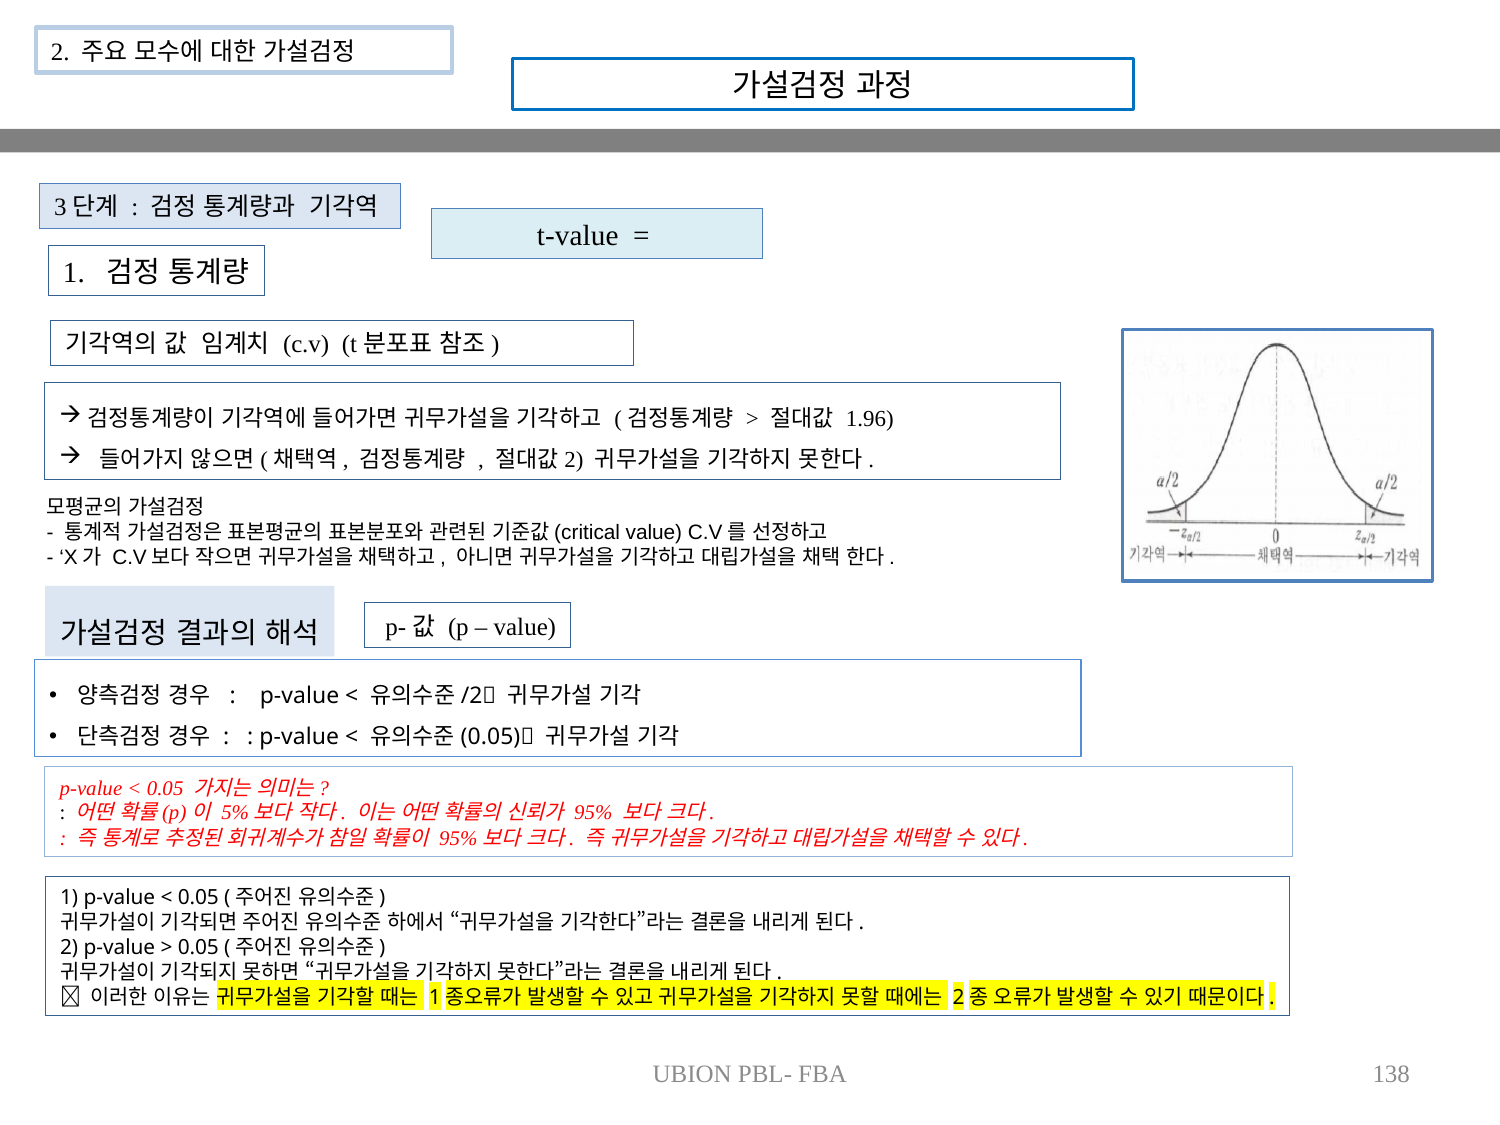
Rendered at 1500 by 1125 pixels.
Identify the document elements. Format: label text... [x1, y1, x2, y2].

text_box 1. 검정 통계량 [48, 245, 265, 296]
text_box 기각역의 값 임계치 (c.v) (t분포표 참조) [50, 320, 634, 366]
text_box 1) p-value < 0.05 (주어진 유의수준) 귀무가설이 기각되면 주어진 유의수준 하에서 “귀무가설을 기각한다”라는 결론을 내리게 된다. 2) p-value > 0.05 (주어진 유의수준) 귀무가설이 기각되지 못하면 “귀무가설을 기각하지 못한다”라는 결론을 내리게 된다.  이러한 이유는 귀무가설을 기각할 때는 1종오류가 발생할 수 있고 귀무가설을 기각하지 못할 때에는 2종 오류가 발생할 수 있기 때문이다. [45, 876, 1290, 1016]
text_box 가설검정 결과의 해석 [45, 585, 335, 657]
text_box 3단계 : 검정 통계량과 기각역 [39, 183, 401, 229]
text_box [0, 128, 1500, 153]
text_box 2. 주요 모수에 대한 가설검정 [36, 27, 453, 73]
text_box 양측검정 경우 : p-value < 유의수준/2 귀무가설 기각 단측검정 경우 : : p-value < 유의수준(0.05) 귀무가설 기각 [34, 659, 1081, 757]
slide_number 138 [1074, 1042, 1425, 1103]
text_box 모평균의 가설검정 - 통계적 가설검정은 표본평균의 표본분포와 관련된 기준값(critical value) C.V를 선정하고 - ‘X가 C.V보다 작으면 귀무가설을 채택하고, 아니면 귀무가설을 기각하고 대립가설을 채택 한다. [31, 485, 1118, 576]
text_box 가설검정 과정 [512, 58, 1134, 110]
footer UBION PBL- FBA [512, 1042, 988, 1103]
text_box p-값 (p – value) [364, 602, 571, 648]
picture [1123, 331, 1431, 580]
text_box 검정통계량이 기각역에 들어가면 귀무가설을 기각하고 (검정통계량 > 절대값 1.96) 들어가지 않으면(채택역, 검정통계량 , 절대값2) 귀무가설을 기각하지 못한다. [44, 382, 1061, 480]
text_box p-value < 0.05 가지는 의미는? : 어떤 확률(p)이 5%보다 작다. 이는 어떤 확률의 신뢰가 95% 보다 크다. : 즉 통계로 추정된 회귀계수가 참일 확률이 95%보다 크다. 즉 귀무가설을 기각하고 대립가설을 채택할 수 있다. [44, 766, 1293, 857]
